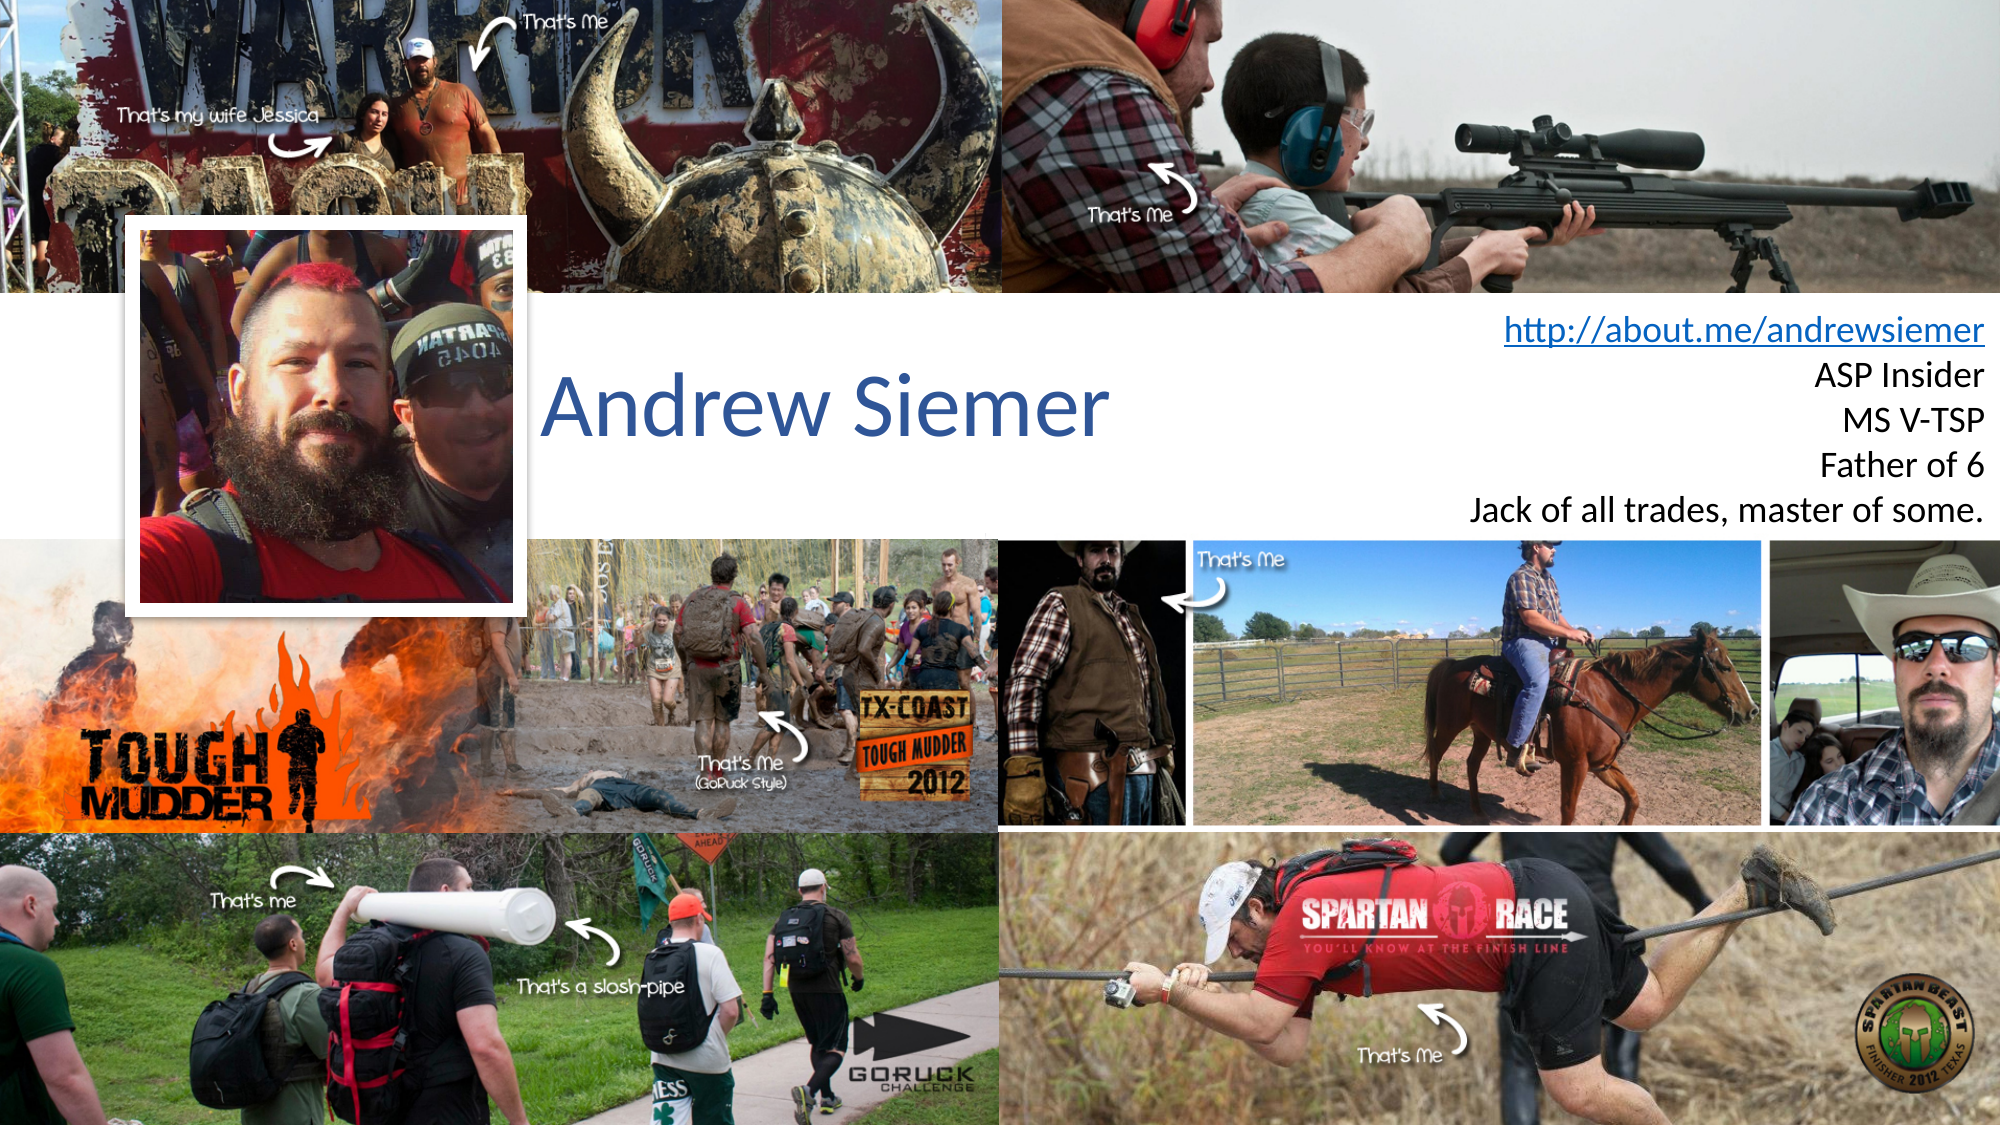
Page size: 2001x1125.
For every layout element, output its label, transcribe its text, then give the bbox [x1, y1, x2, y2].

title Andrew Siemer [533, 315, 1169, 499]
picture [0, 0, 2000, 1125]
text_box http://about.me/andrewsiemer ASP Insider MS V-TSP Father of 6 Jack of all trades, master of some. [1394, 297, 2000, 533]
